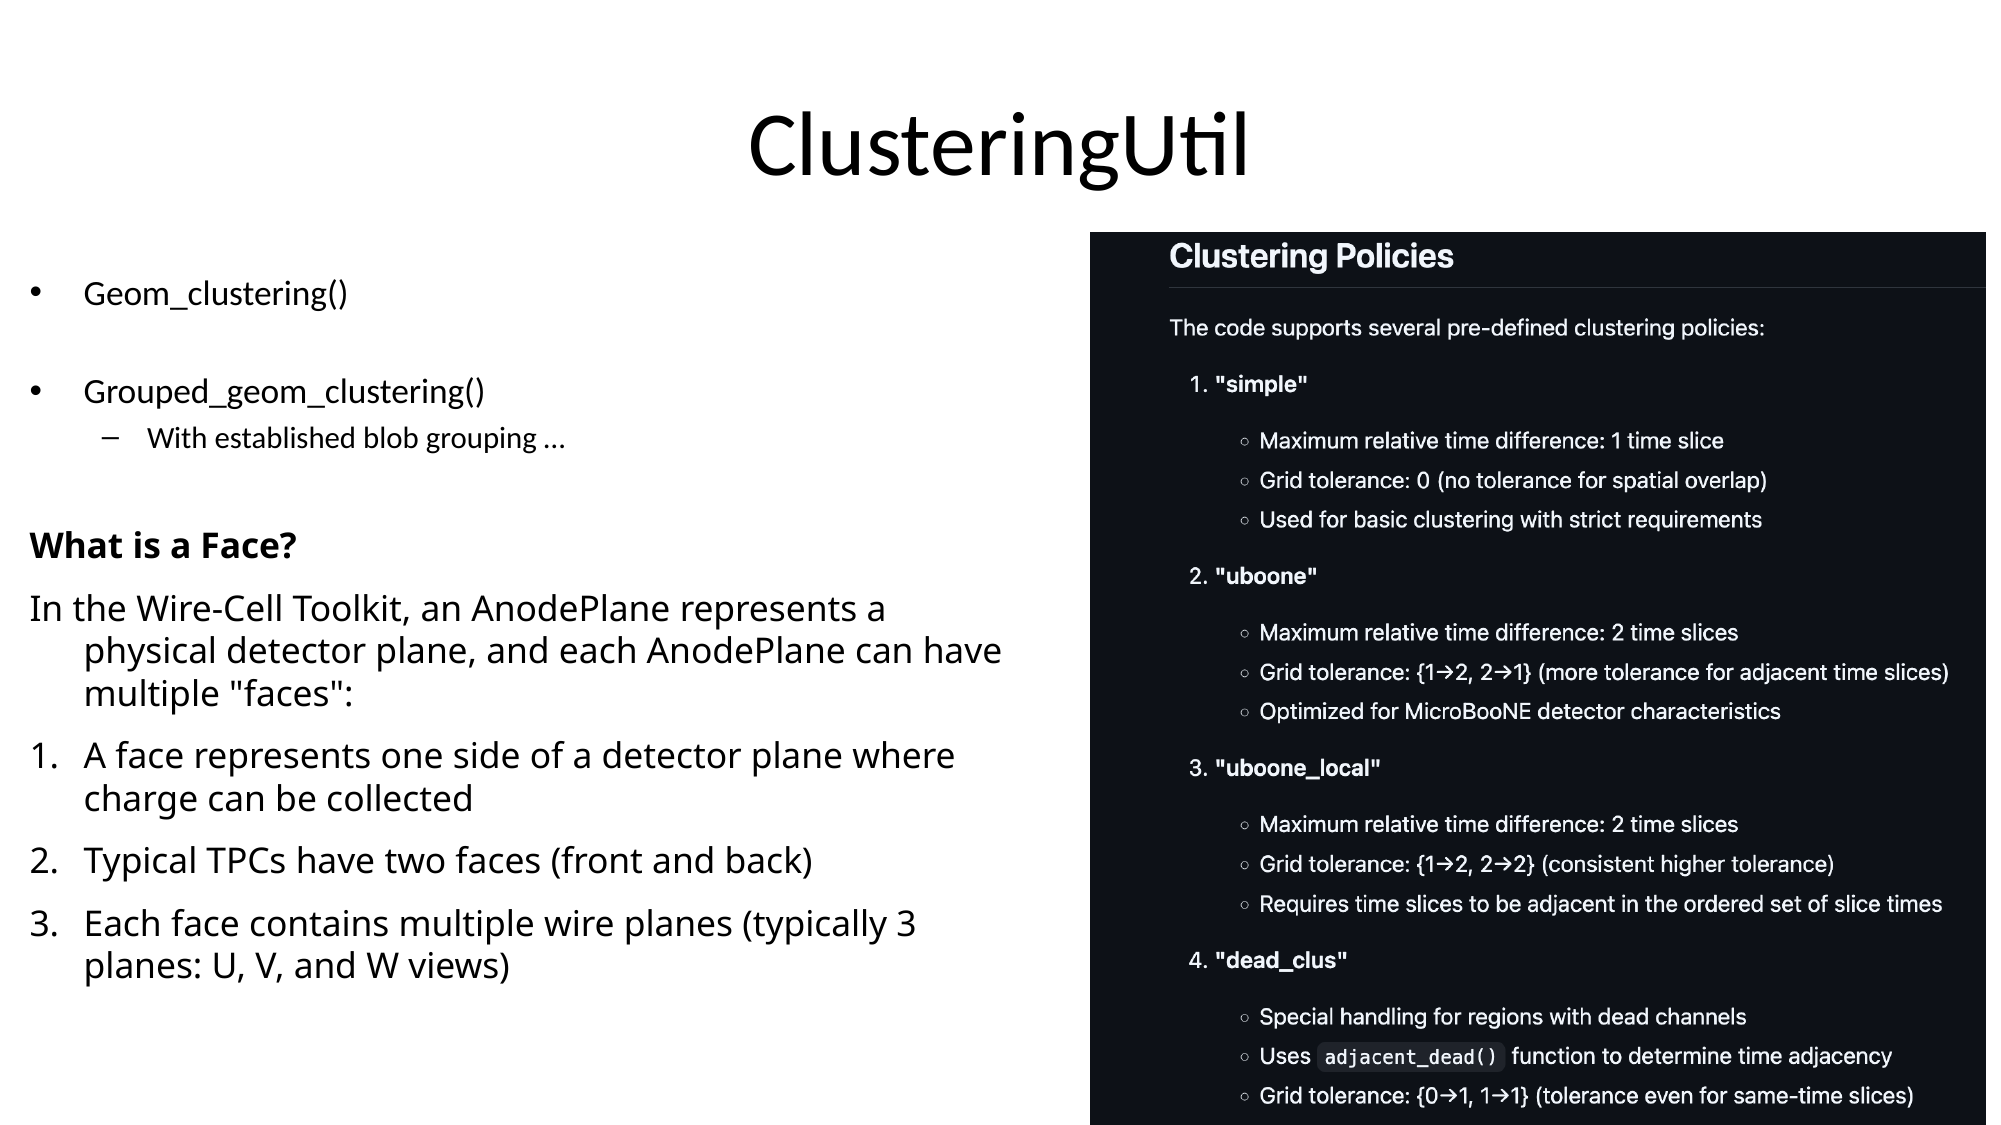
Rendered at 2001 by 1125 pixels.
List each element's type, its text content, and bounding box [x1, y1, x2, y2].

list Geom_clustering() Grouped_geom_clustering() With established blob grouping … What is a Face? In the Wire-Cell Toolkit, an AnodePlane represents a physical detector plane, and each AnodePlane can have multiple "faces": A face represents one side of a detector plane where charge can be collected Typical TPCs have two faces (front and back) Each face contains multiple wire planes (typically 3 planes: U, V, and W views) [14, 262, 1040, 1005]
picture [1090, 232, 1986, 1125]
title ClusteringUtil [99, 45, 1900, 233]
